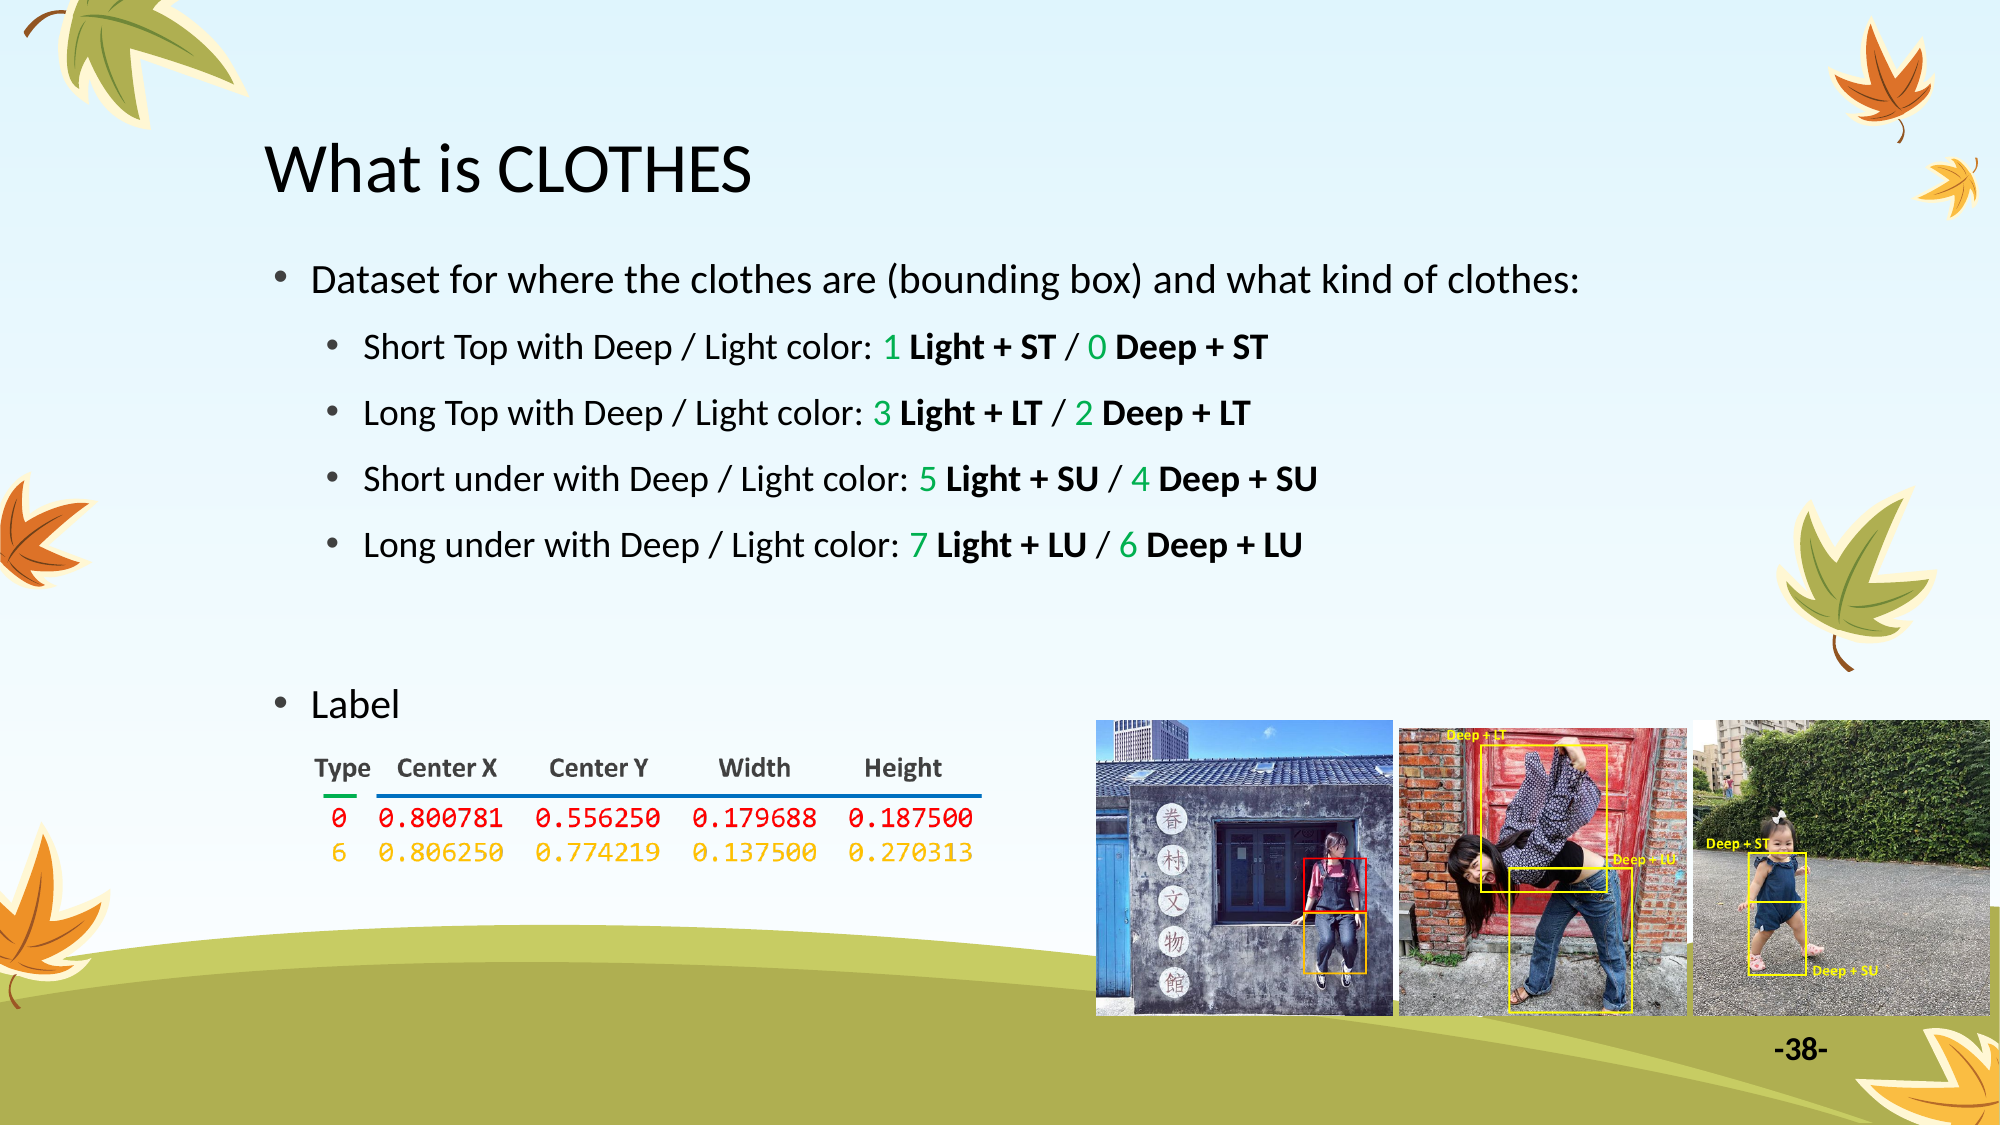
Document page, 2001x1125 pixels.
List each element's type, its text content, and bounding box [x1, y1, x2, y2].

picture [254, 744, 1029, 881]
picture [1693, 720, 1990, 1016]
picture [1399, 720, 1687, 1016]
title What is CLOTHES [249, 12, 1749, 216]
list Dataset for where the clothes are (bounding box) and what kind of clothes: Short Top with Deep / Light color: 1 Light + ST / 0 Deep + ST Long Top with Deep / Light color: 3 Light + LT / 2 Deep + LT Short under with Deep / Light color: 5 Light + SU / 4 Deep + SU Long under with Deep / Light color: 7 Light + LU / 6 Deep + LU Label [250, 243, 1750, 925]
picture [1096, 720, 1393, 1016]
